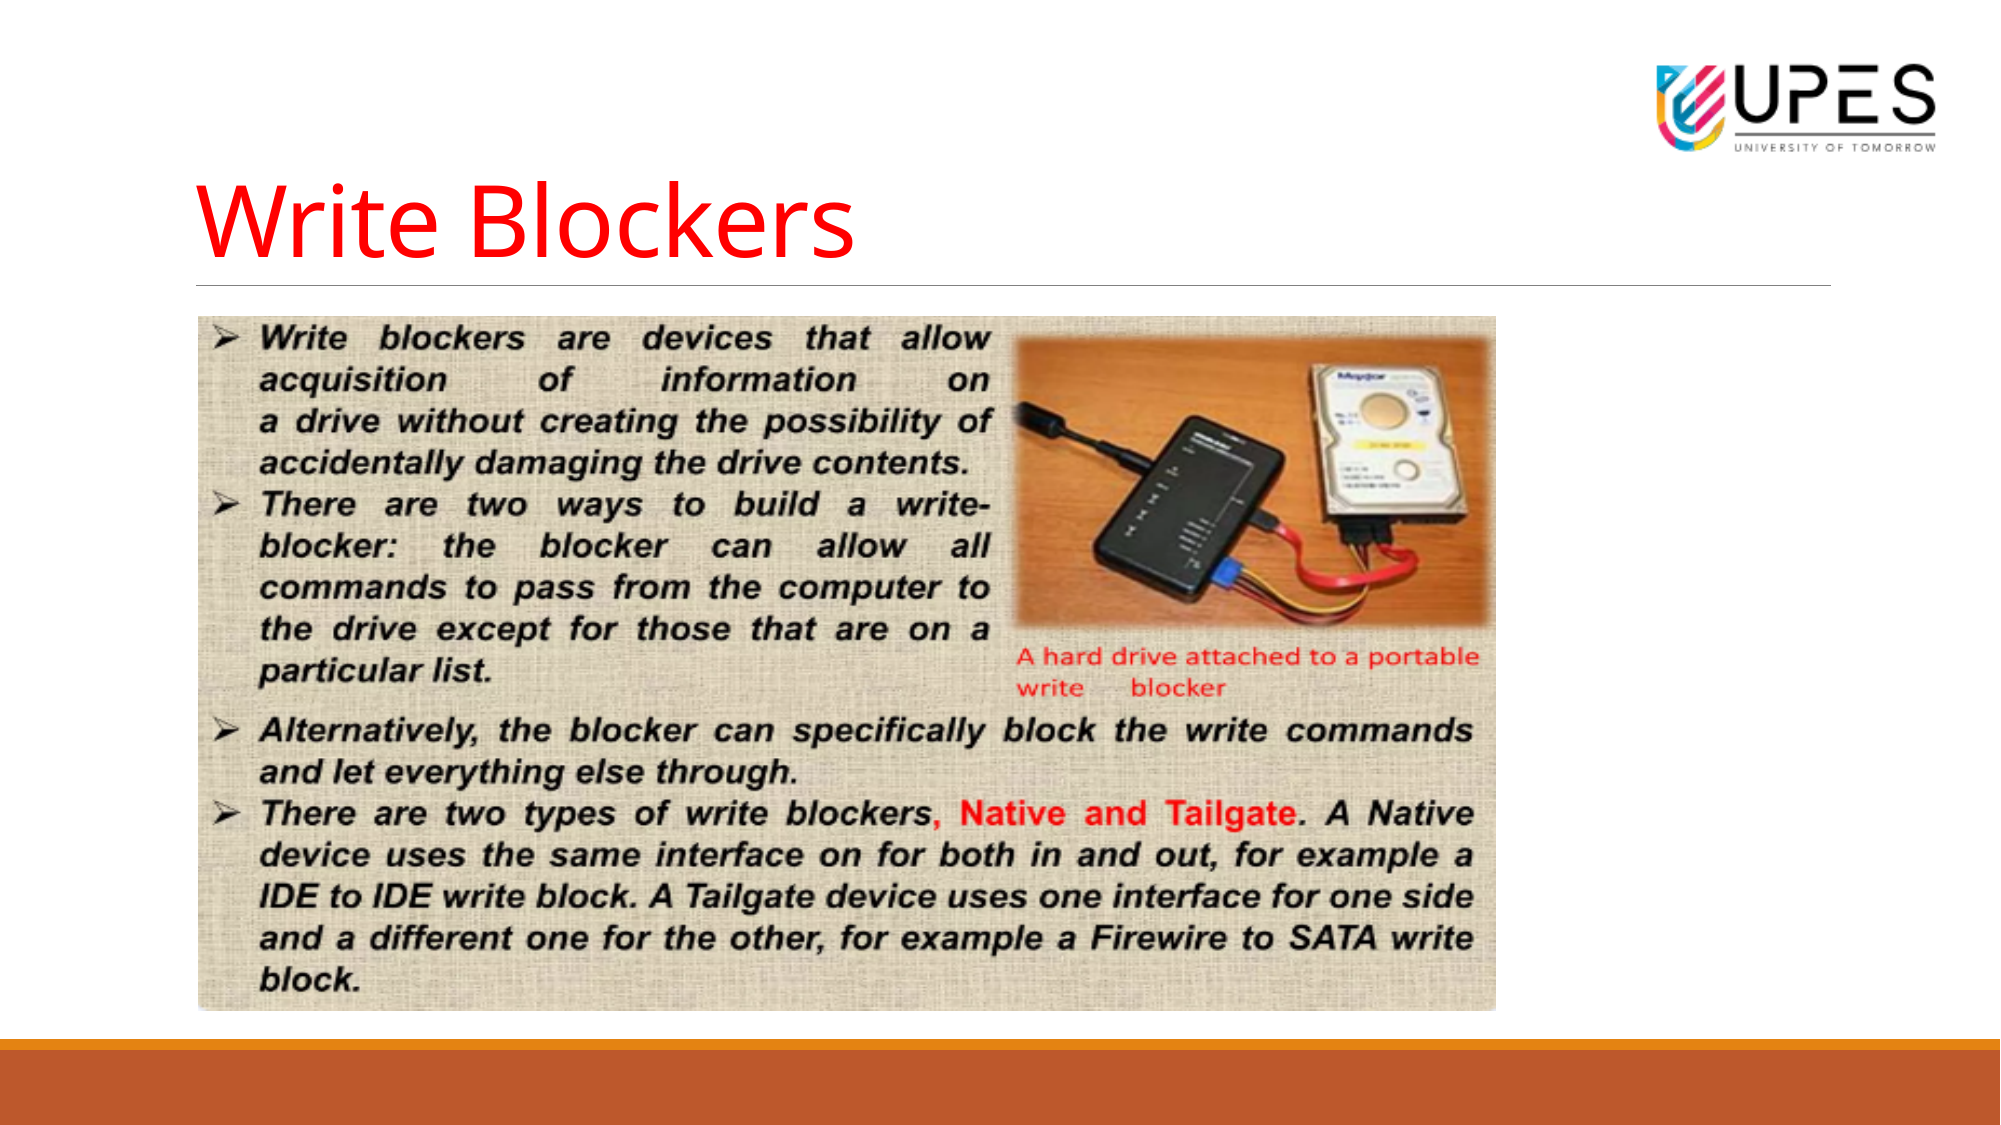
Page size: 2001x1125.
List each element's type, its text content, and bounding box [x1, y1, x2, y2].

picture [1628, 46, 1963, 167]
title Write Blockers [180, 47, 1830, 285]
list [197, 315, 1496, 1012]
